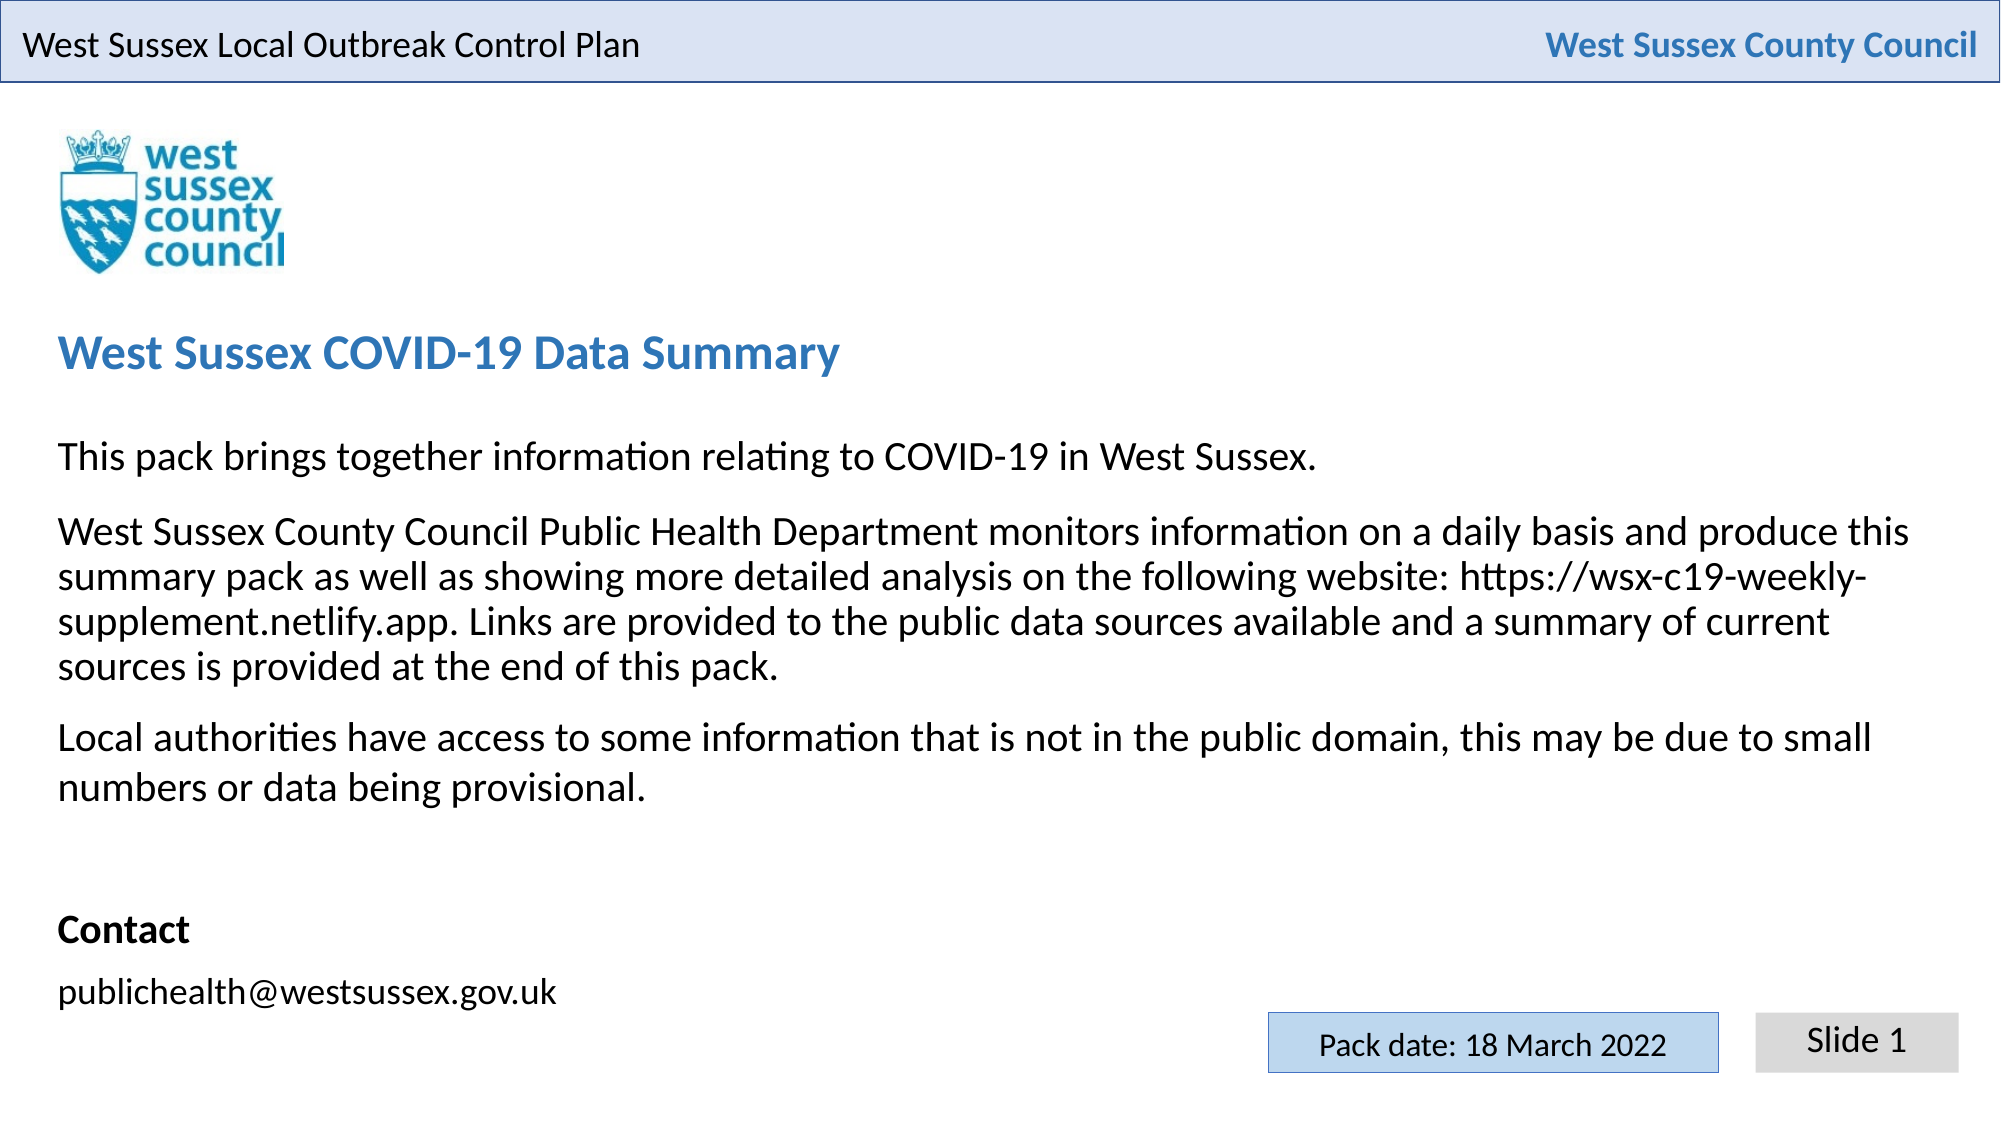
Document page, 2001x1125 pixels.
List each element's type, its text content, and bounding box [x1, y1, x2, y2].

list This pack brings together information relating to COVID-19 in West Sussex. West Sussex County Council Public Health Department monitors information on a daily basis and produce this summary pack as well as showing more detailed analysis on the following website: https://wsx-c19-weekly-supplement.netlify.app. Links are provided to the public data sources available and a summary of current sources is provided at the end of this pack. Local authorities have access to some information that is not in the public domain, this may be due to small numbers or data being provisional. [42, 427, 1928, 817]
picture [59, 129, 284, 276]
list West Sussex COVID-19 Data Summary [42, 318, 1128, 394]
list publichealth@westsussex.gov.uk [42, 964, 603, 1020]
list Slide 1 [1755, 1012, 1959, 1073]
list Contact [42, 900, 496, 964]
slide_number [1268, 1012, 1719, 1073]
